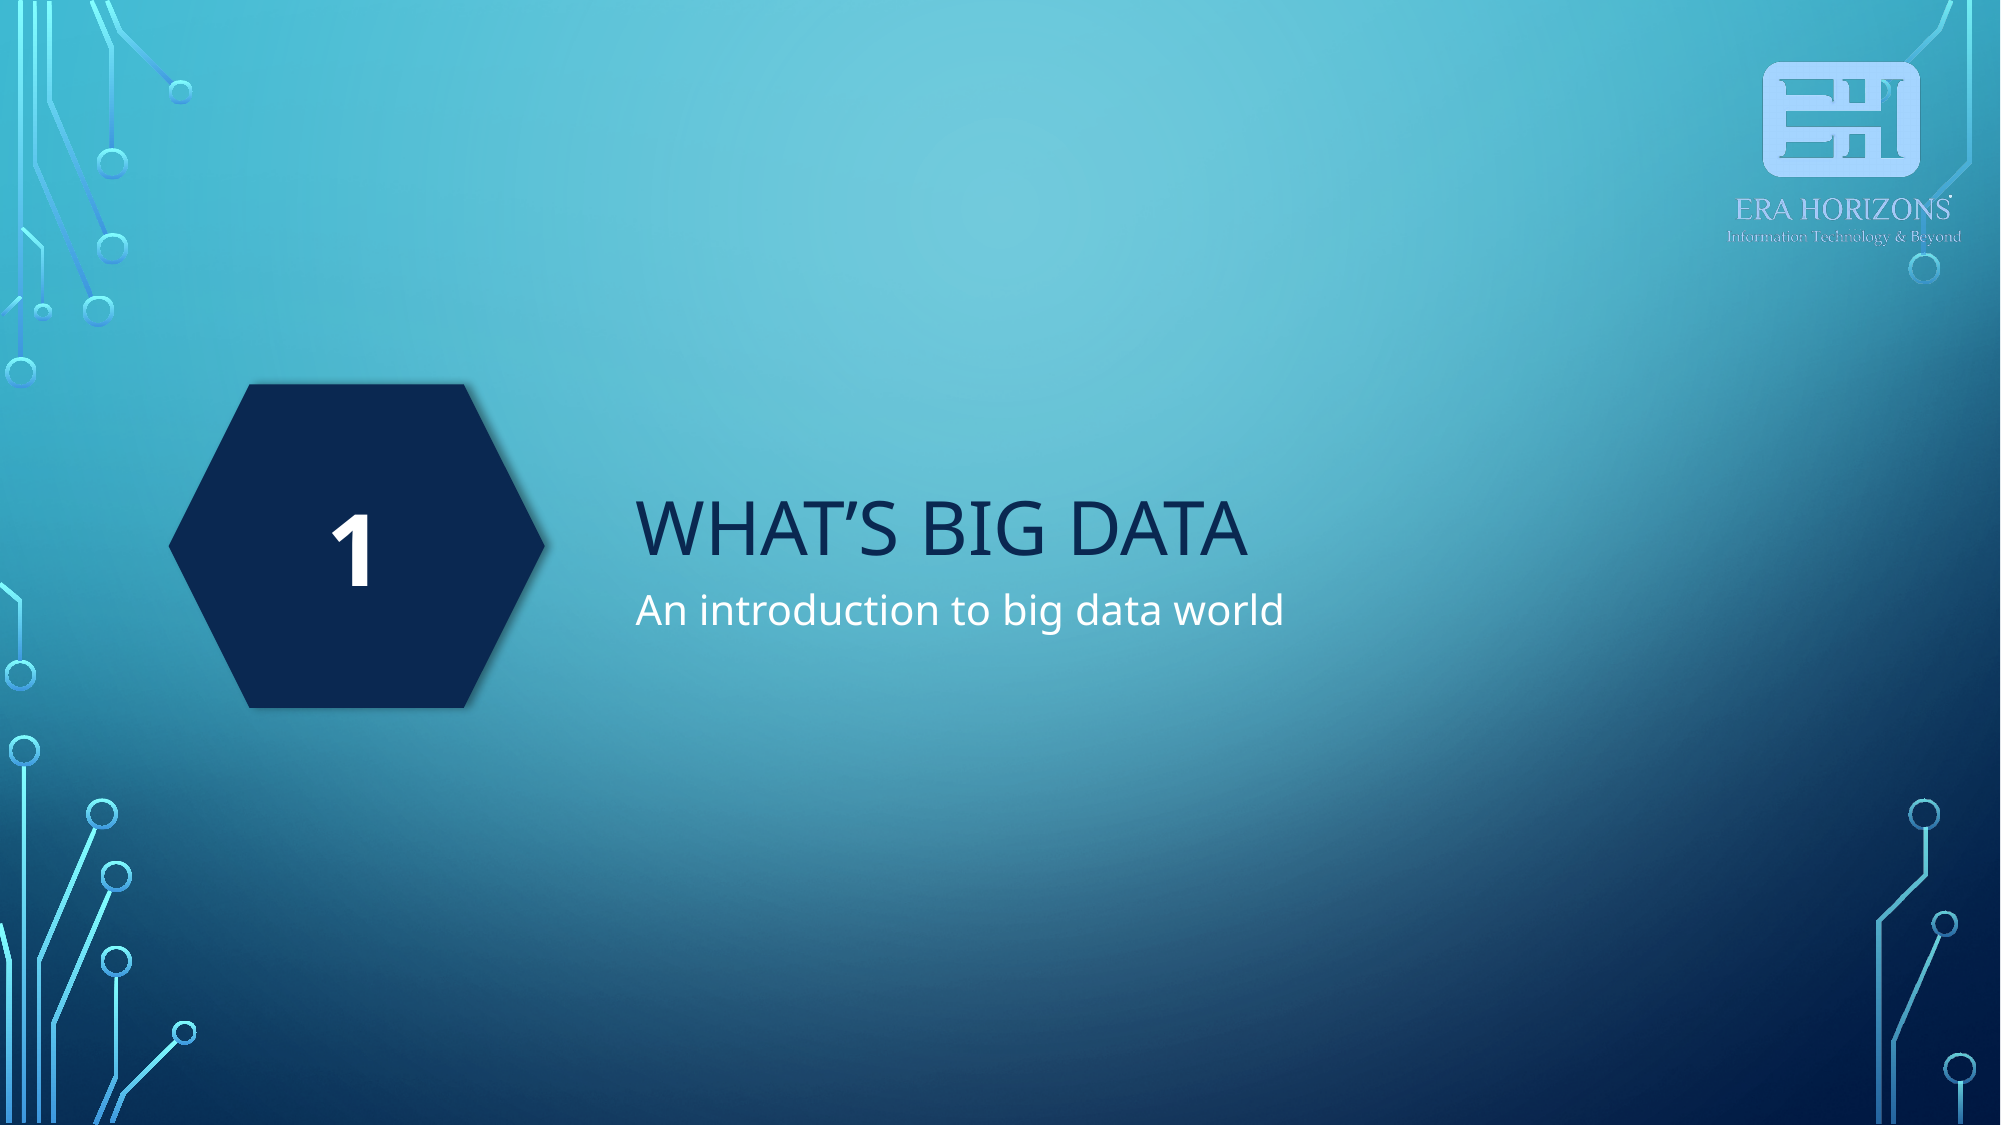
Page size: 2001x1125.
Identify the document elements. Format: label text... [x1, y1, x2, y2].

text_box An introduction to big data world [620, 559, 1556, 688]
text_box 1 [265, 461, 445, 631]
picture [1676, 1, 1997, 302]
text_box [167, 383, 546, 710]
text_box What’s Big Data [620, 359, 1606, 588]
